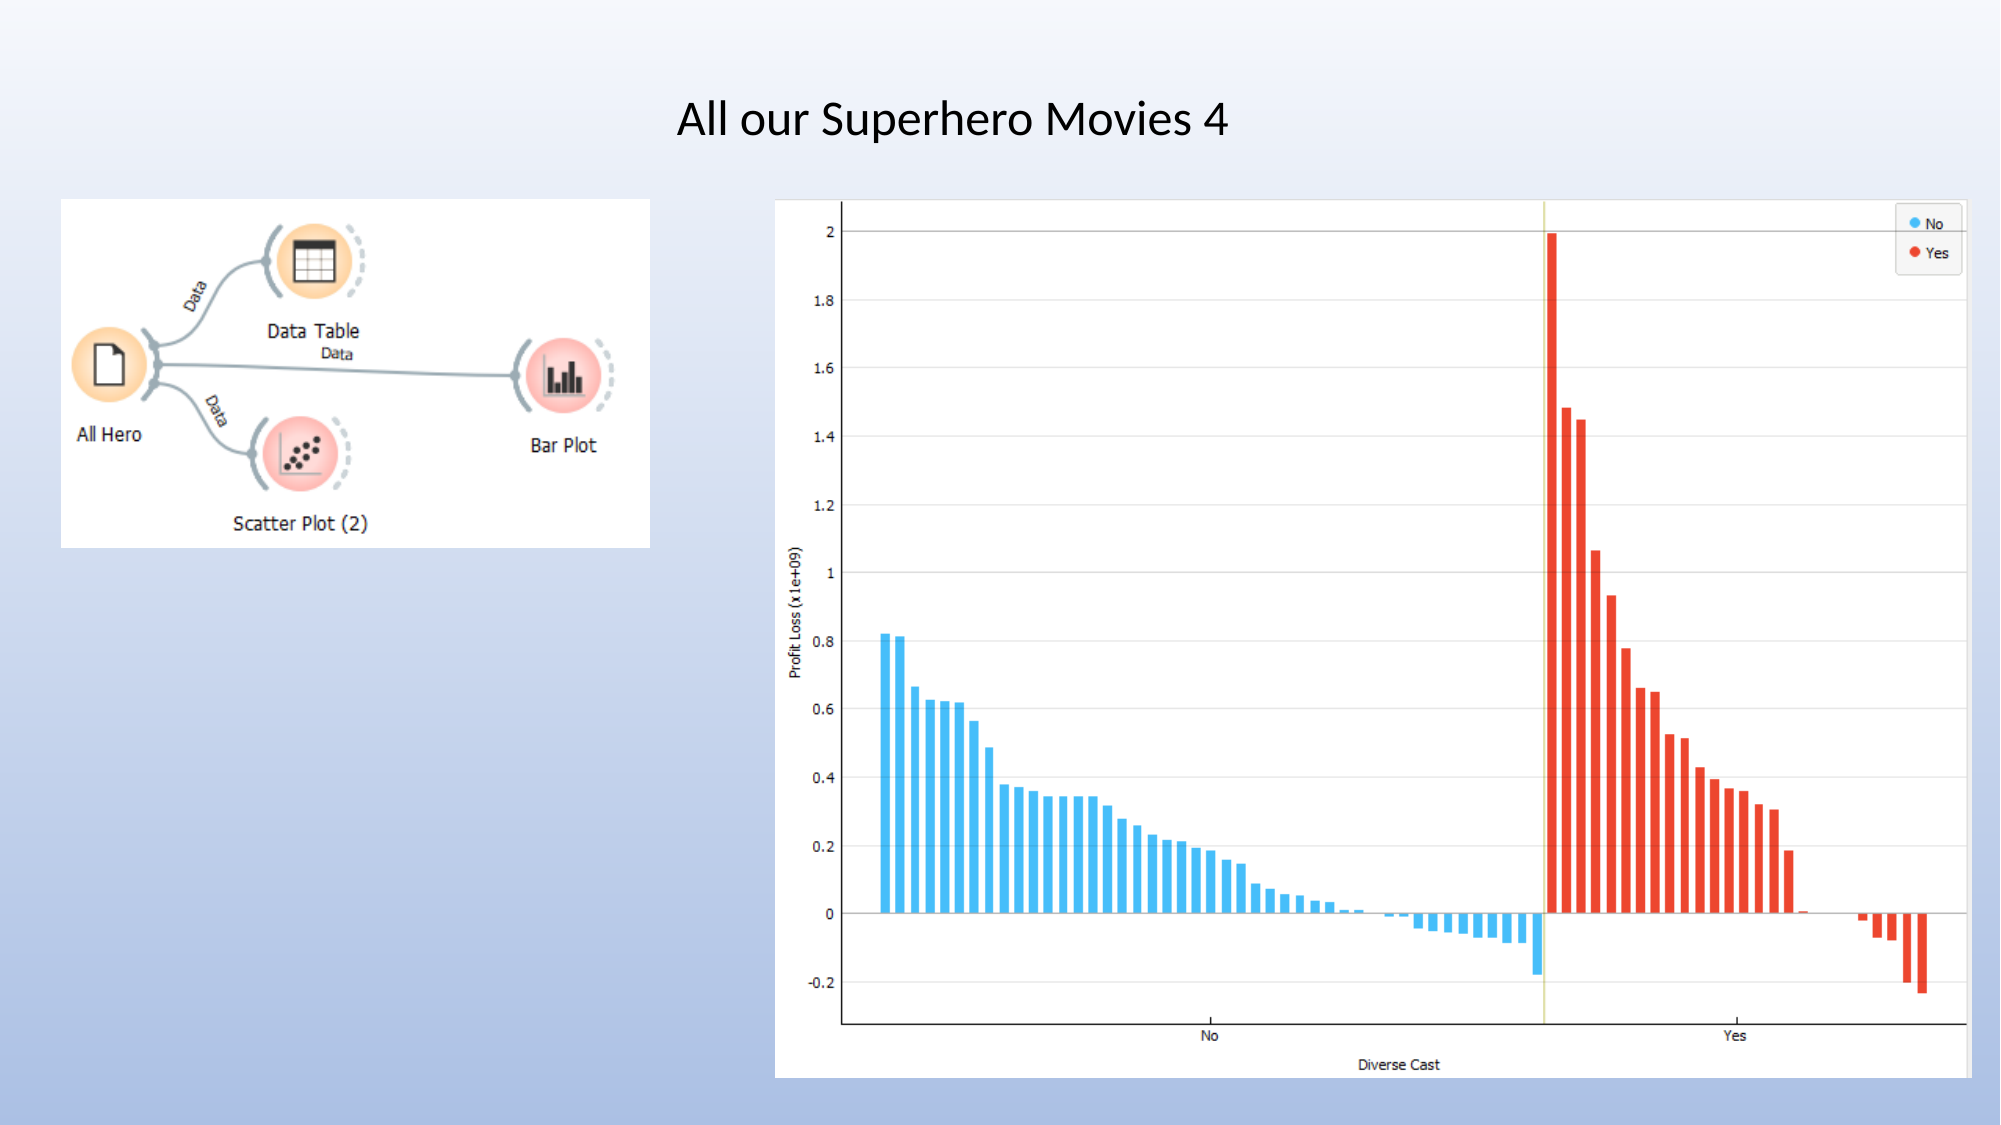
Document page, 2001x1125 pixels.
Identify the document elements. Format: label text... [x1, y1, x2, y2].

picture [775, 199, 1972, 1078]
text_box All our Superhero Movies 4 [662, 78, 1338, 153]
picture [61, 199, 650, 548]
